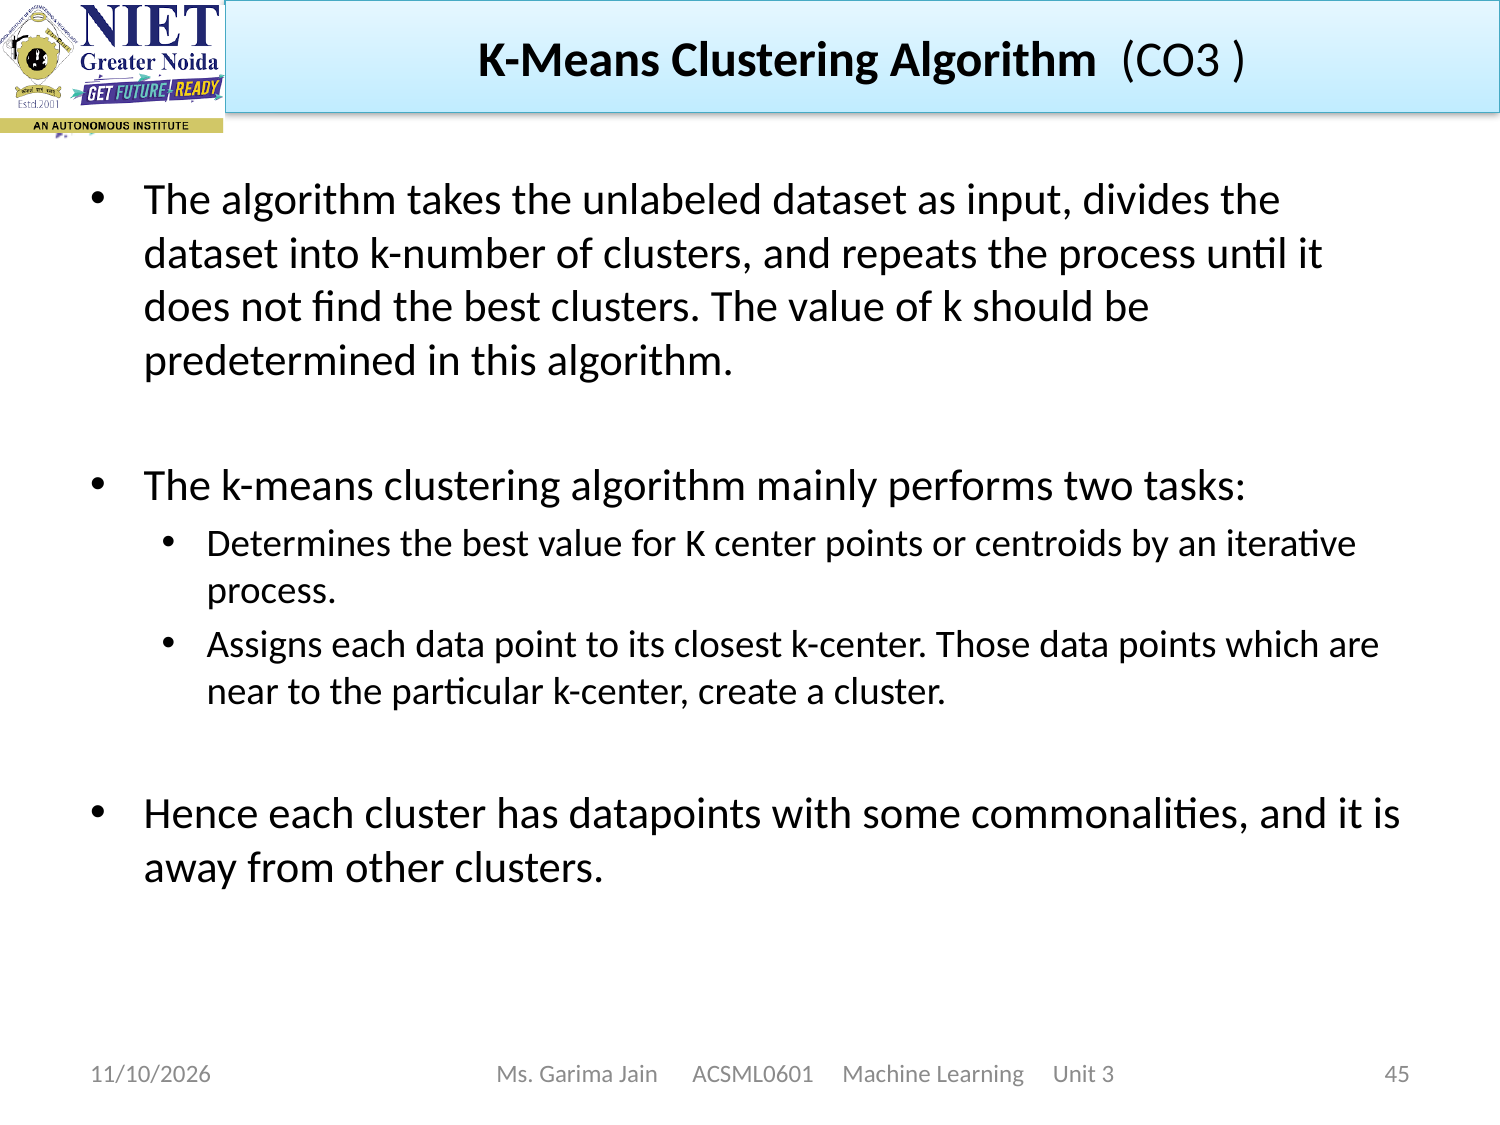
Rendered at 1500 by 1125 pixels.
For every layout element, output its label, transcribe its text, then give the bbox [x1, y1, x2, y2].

list The algorithm takes the unlabeled dataset as input, divides the dataset into k-number of clusters, and repeats the process until it does not find the best clusters. The value of k should be predetermined in this algorithm. The k-means clustering algorithm mainly performs two tasks: Determines the best value for K center points or centroids by an iterative process. Assigns each data point to its closest k-center. Those data points which are near to the particular k-center, create a cluster. Hence each cluster has datapoints with some commonalities, and it is away from other clusters. [75, 162, 1425, 905]
text_box K-Means Clustering Algorithm (CO3 ) [238, 0, 1500, 113]
footer Ms. Garima Jain ACSML0601 Machine Learning Unit 3 [187, 1042, 1425, 1103]
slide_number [75, 1042, 187, 1103]
picture [0, 0, 238, 151]
